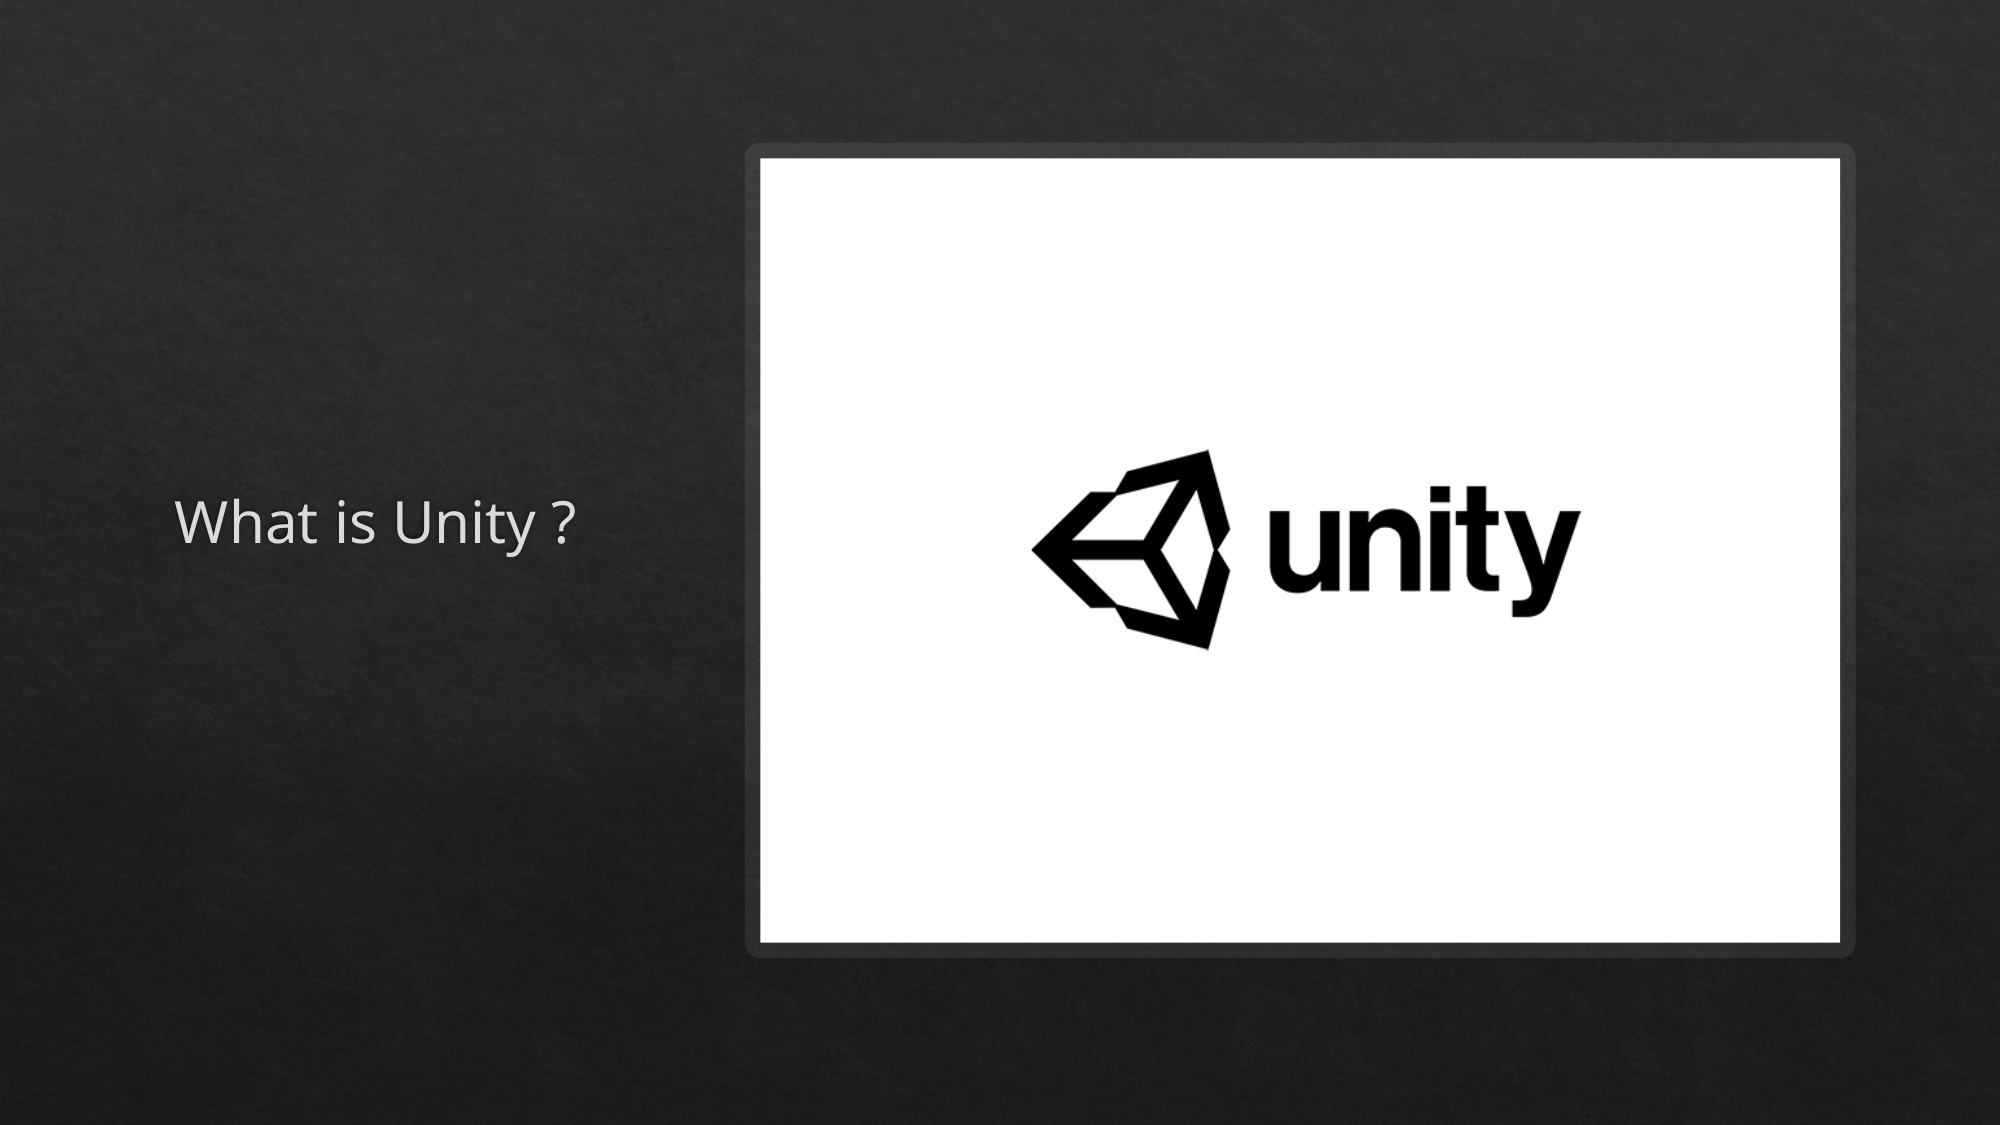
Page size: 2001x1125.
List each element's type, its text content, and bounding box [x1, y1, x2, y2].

picture [839, 283, 1772, 818]
text_box [0, 0, 2000, 1125]
text_box [759, 157, 1841, 944]
title What is Unity ? [159, 403, 665, 563]
